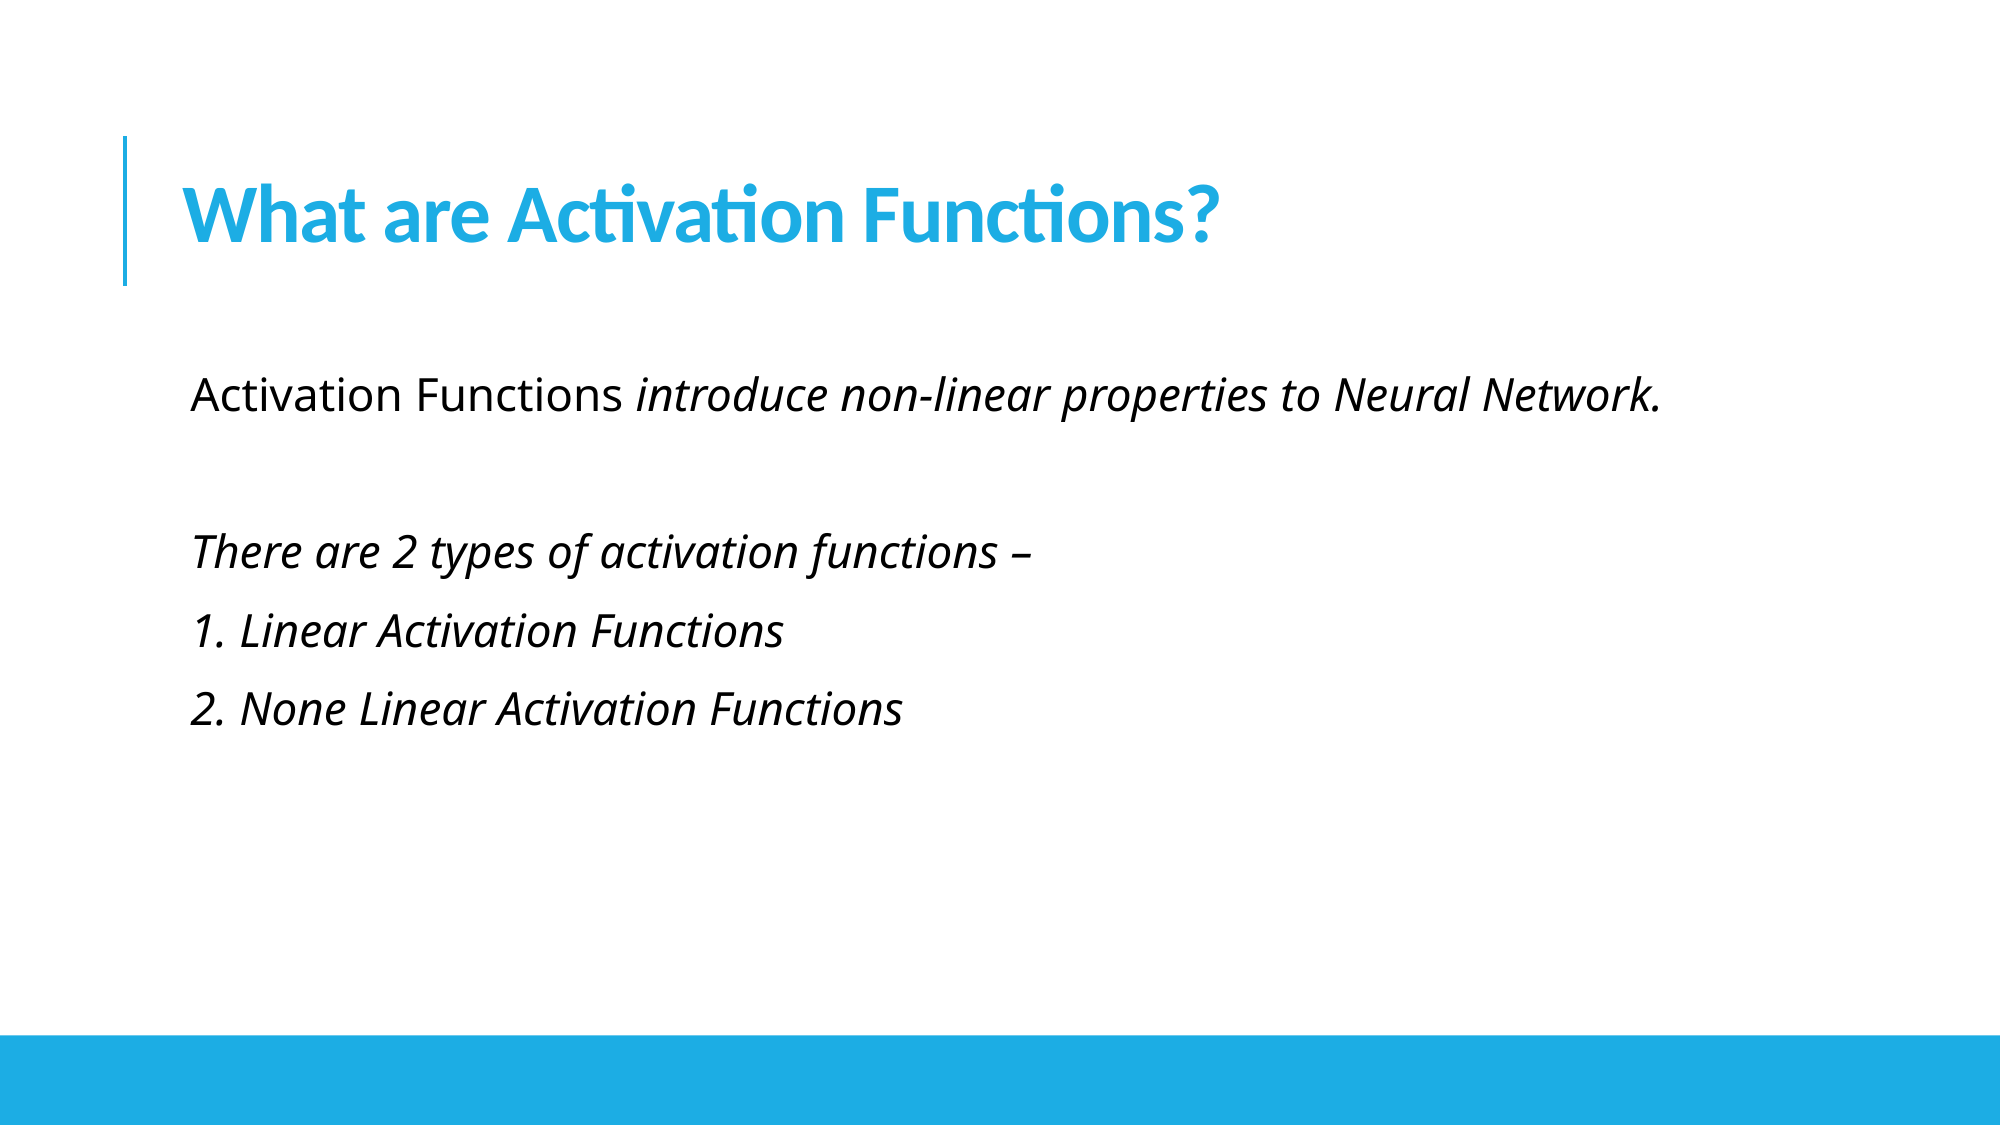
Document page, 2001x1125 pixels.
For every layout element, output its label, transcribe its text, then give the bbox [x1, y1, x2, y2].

list Activation Functions introduce non-linear properties to Neural Network. There are 2 types of activation functions – 1. Linear Activation Functions 2. None Linear Activation Functions [167, 364, 1763, 1015]
title What are Activation Functions? [168, 96, 1763, 342]
